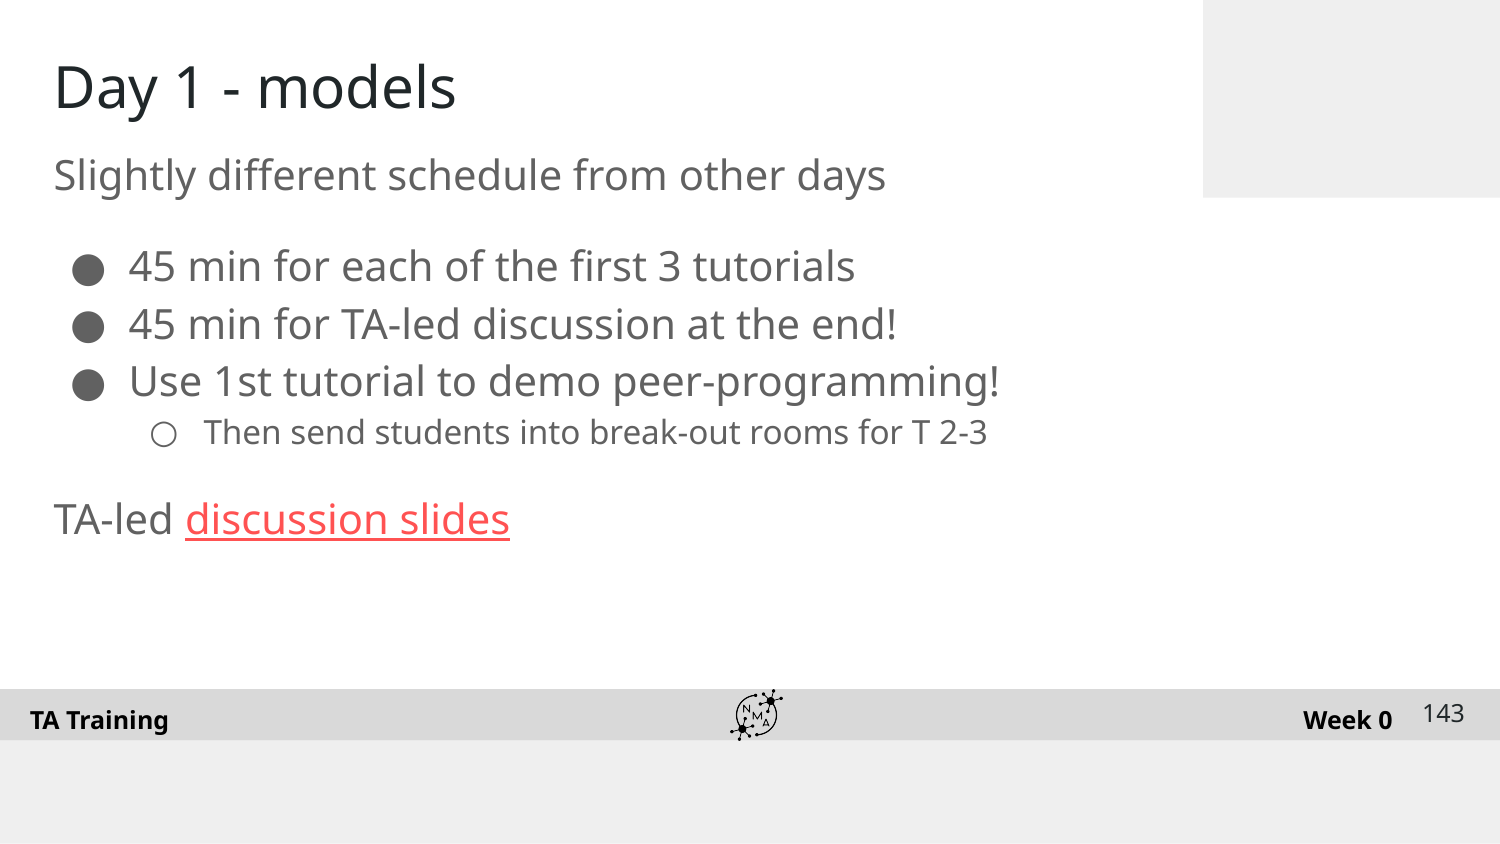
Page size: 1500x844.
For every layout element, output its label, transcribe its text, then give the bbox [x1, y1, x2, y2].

title Day 1 - models [38, 35, 1437, 126]
list Slightly different schedule from other days 45 min for each of the first 3 tutorials 45 min for TA-led discussion at the end! Use 1st tutorial to demo peer-programming! Then send students into break-out rooms for T 2-3 TA-led discussion slides [38, 126, 1437, 687]
slide_number ‹#› [1389, 689, 1480, 741]
picture [730, 689, 783, 741]
